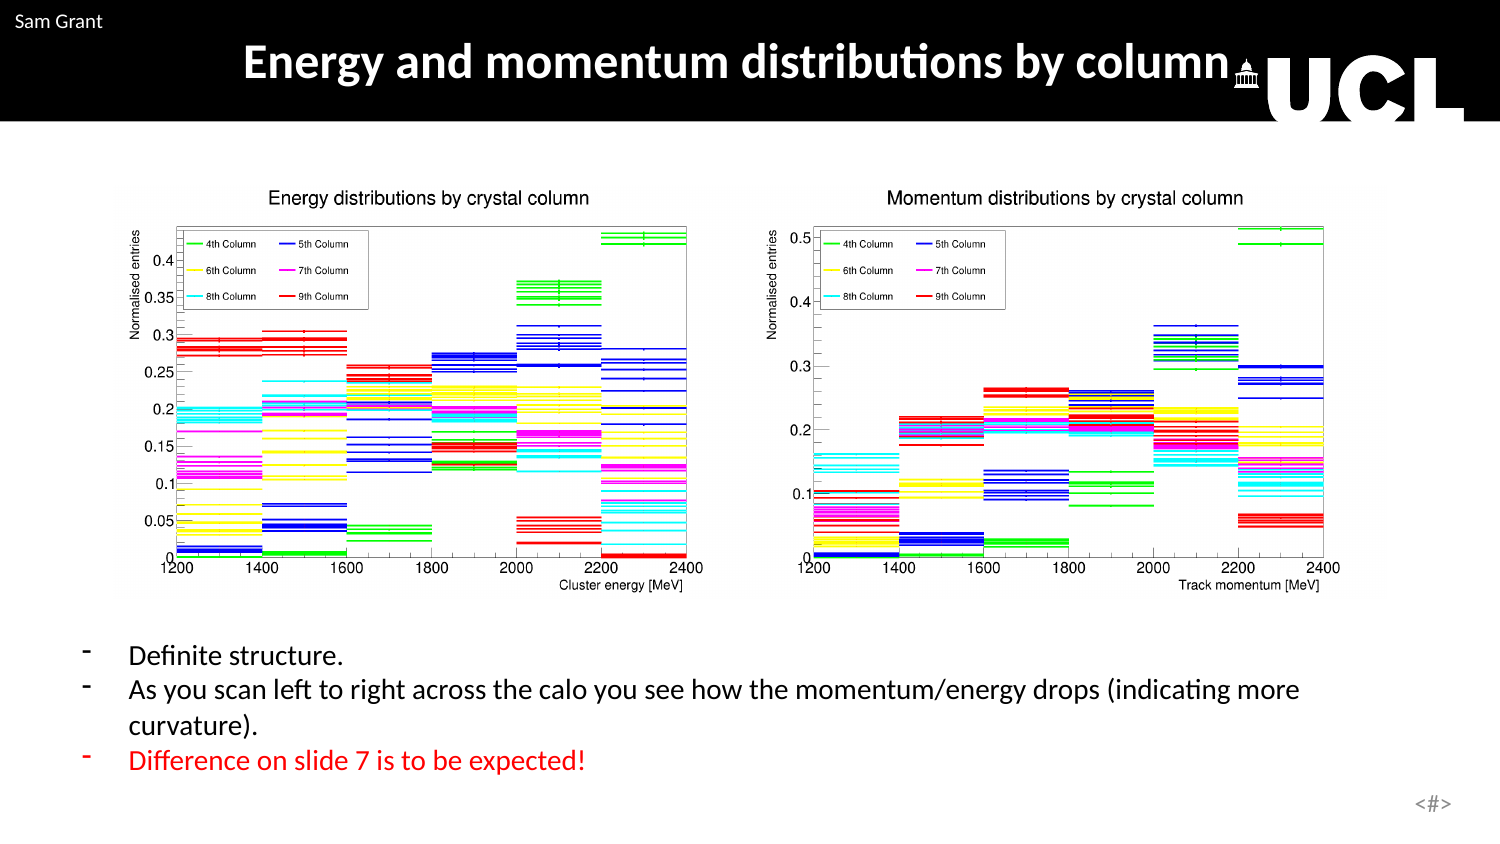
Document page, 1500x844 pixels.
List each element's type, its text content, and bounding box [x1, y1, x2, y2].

text_box Definite structure. As you scan left to right across the calo you see how the momentum/energy drops (indicating more curvature). Difference on slide 7 is to be expected! [67, 628, 1347, 819]
text_box Energy and momentum distributions by column [204, 20, 1270, 96]
picture [113, 185, 1387, 599]
slide_number 11 [1129, 780, 1468, 826]
